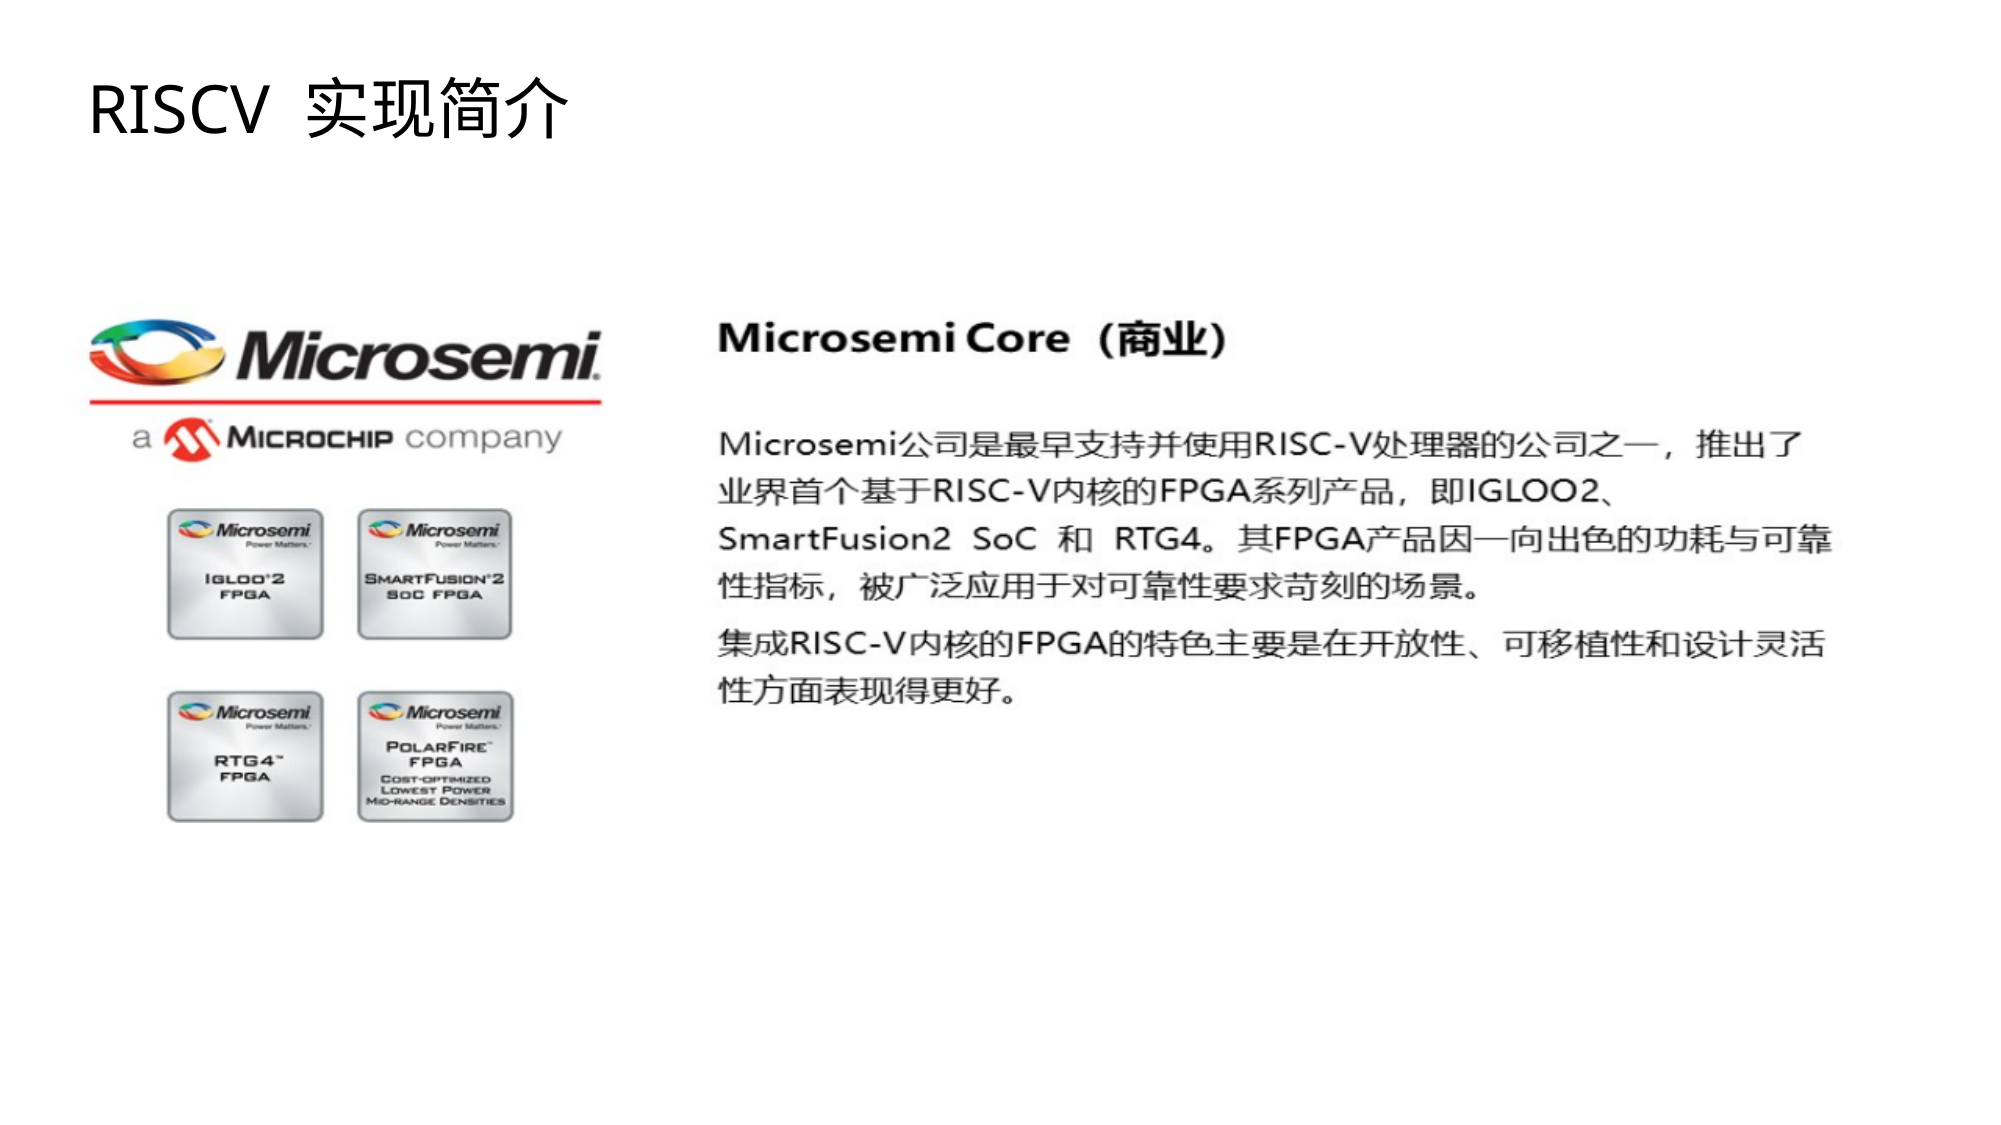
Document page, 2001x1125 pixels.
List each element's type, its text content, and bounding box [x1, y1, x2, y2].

picture [43, 266, 1957, 859]
title RISCV 实现简介 [71, 52, 1091, 172]
